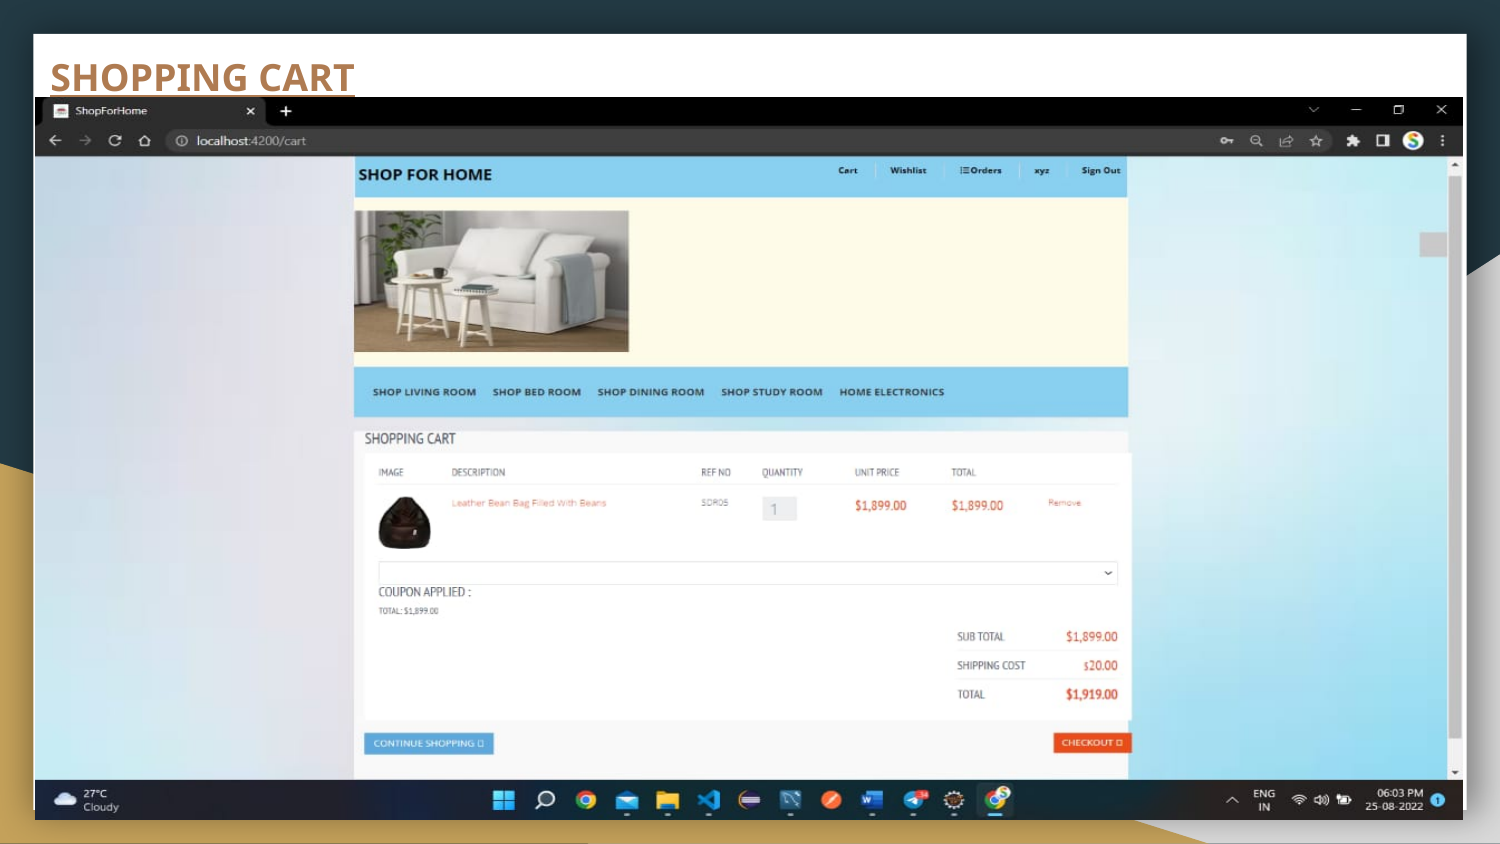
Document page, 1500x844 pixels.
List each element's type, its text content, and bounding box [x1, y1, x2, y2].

picture [35, 97, 1463, 820]
title SHOPPING CART [35, 39, 1267, 96]
